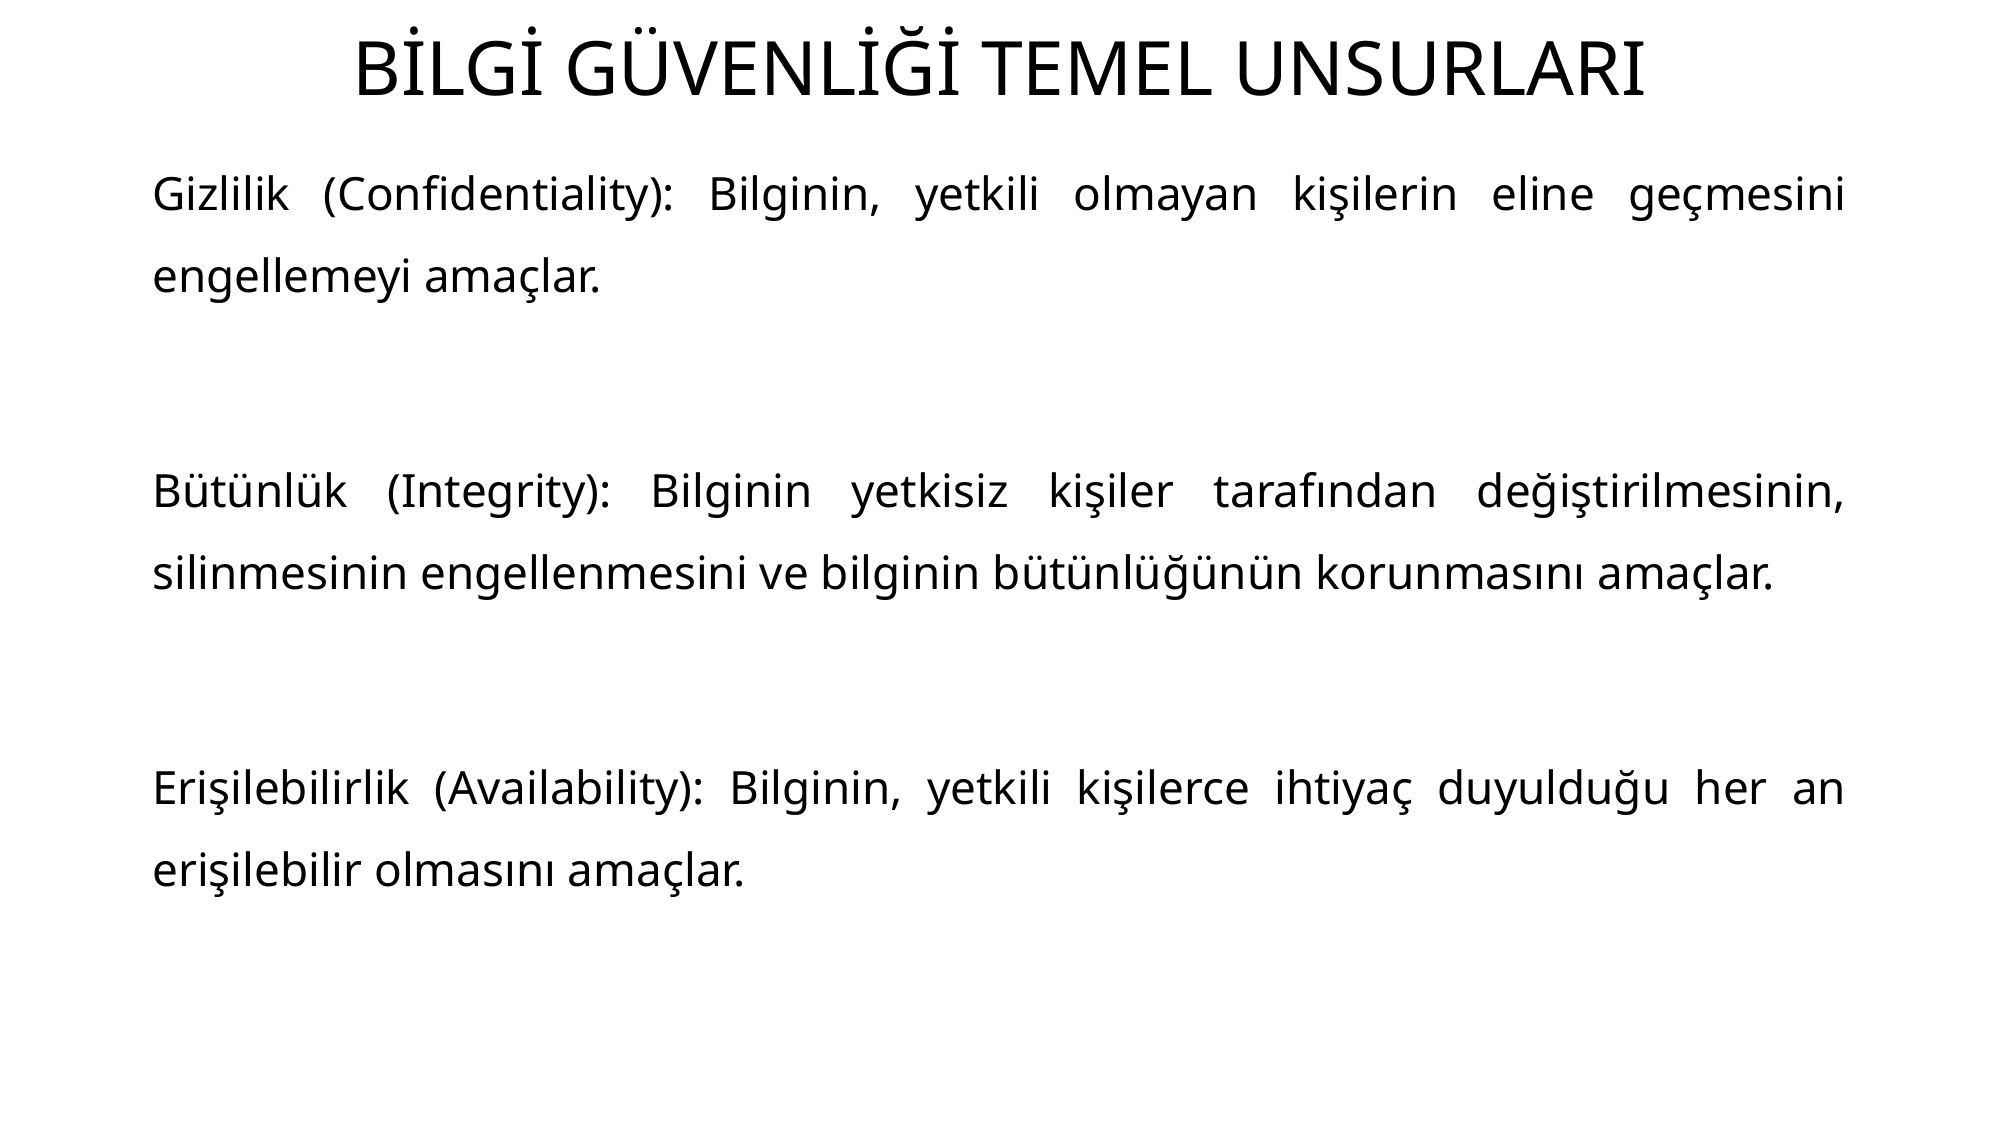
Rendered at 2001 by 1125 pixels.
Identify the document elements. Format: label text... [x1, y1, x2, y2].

list Gizlilik (Confidentiality): Bilginin, yetkili olmayan kişilerin eline geçmesini engellemeyi amaçlar. Bütünlük (Integrity): Bilginin yetkisiz kişiler tarafından değiştirilmesinin, silinmesinin engellenmesini ve bilginin bütünlüğünün korunmasını amaçlar. Erişilebilirlik (Availability): Bilginin, yetkili kişilerce ihtiyaç duyulduğu her an erişilebilir olmasını amaçlar. [137, 129, 1863, 1014]
title BİLGİ GÜVENLİĞİ TEMEL UNSURLARI [137, 18, 1863, 112]
